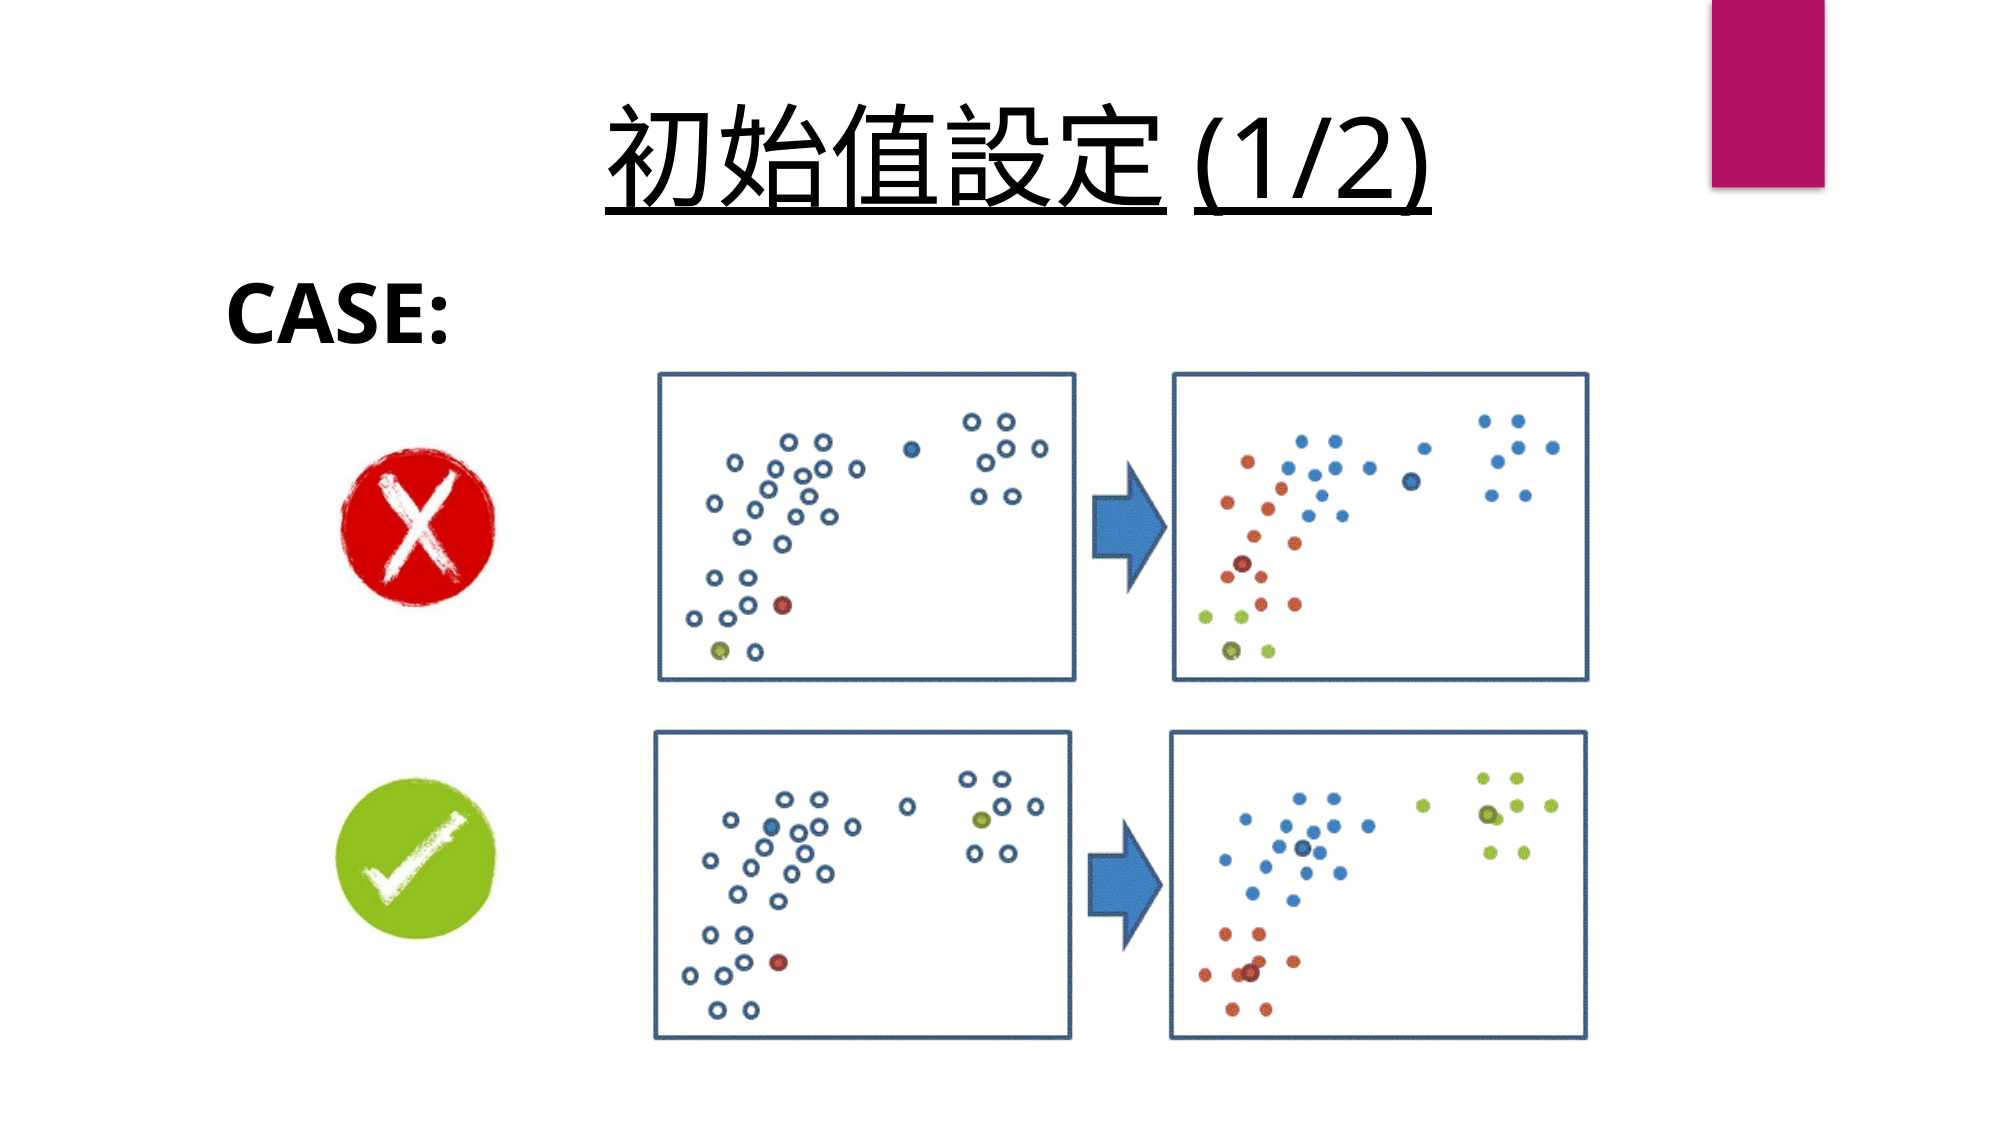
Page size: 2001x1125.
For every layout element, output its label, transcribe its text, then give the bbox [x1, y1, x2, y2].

picture [653, 369, 1597, 687]
picture [648, 727, 1597, 1046]
text_box 初始值設定(1/2) [589, 78, 1447, 229]
text_box CASE: [209, 253, 556, 368]
picture [324, 418, 518, 638]
picture [316, 747, 512, 970]
